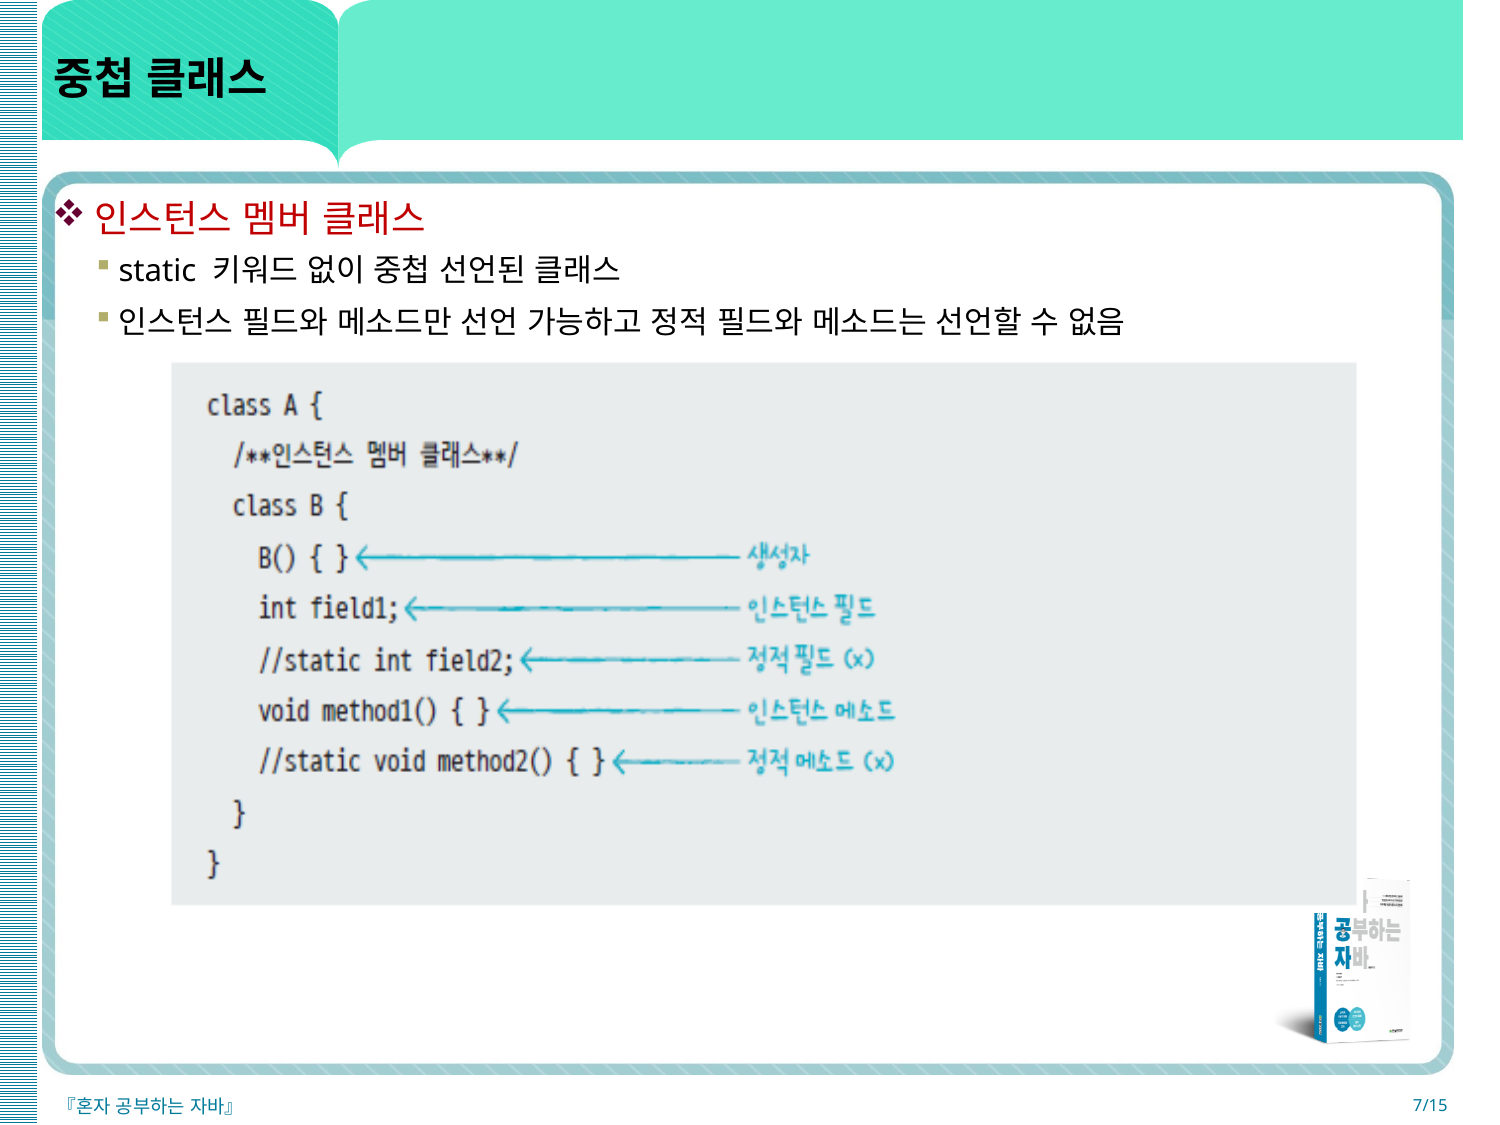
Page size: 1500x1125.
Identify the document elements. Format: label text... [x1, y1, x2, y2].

picture [225, 1102, 232, 1115]
picture [116, 1102, 131, 1107]
picture [161, 349, 1363, 913]
picture [68, 1097, 75, 1110]
title 중첩 클래스 [39, 42, 1280, 138]
picture [1243, 797, 1488, 1122]
list 인스턴스 멤버 클래스 static 키워드 없이 중첩 선언된 클래스 인스턴스 필드와 메소드만 선언 가능하고 정적 필드와 메소드는 선언할 수 없음 [37, 187, 1463, 1091]
picture [42, 0, 1463, 187]
